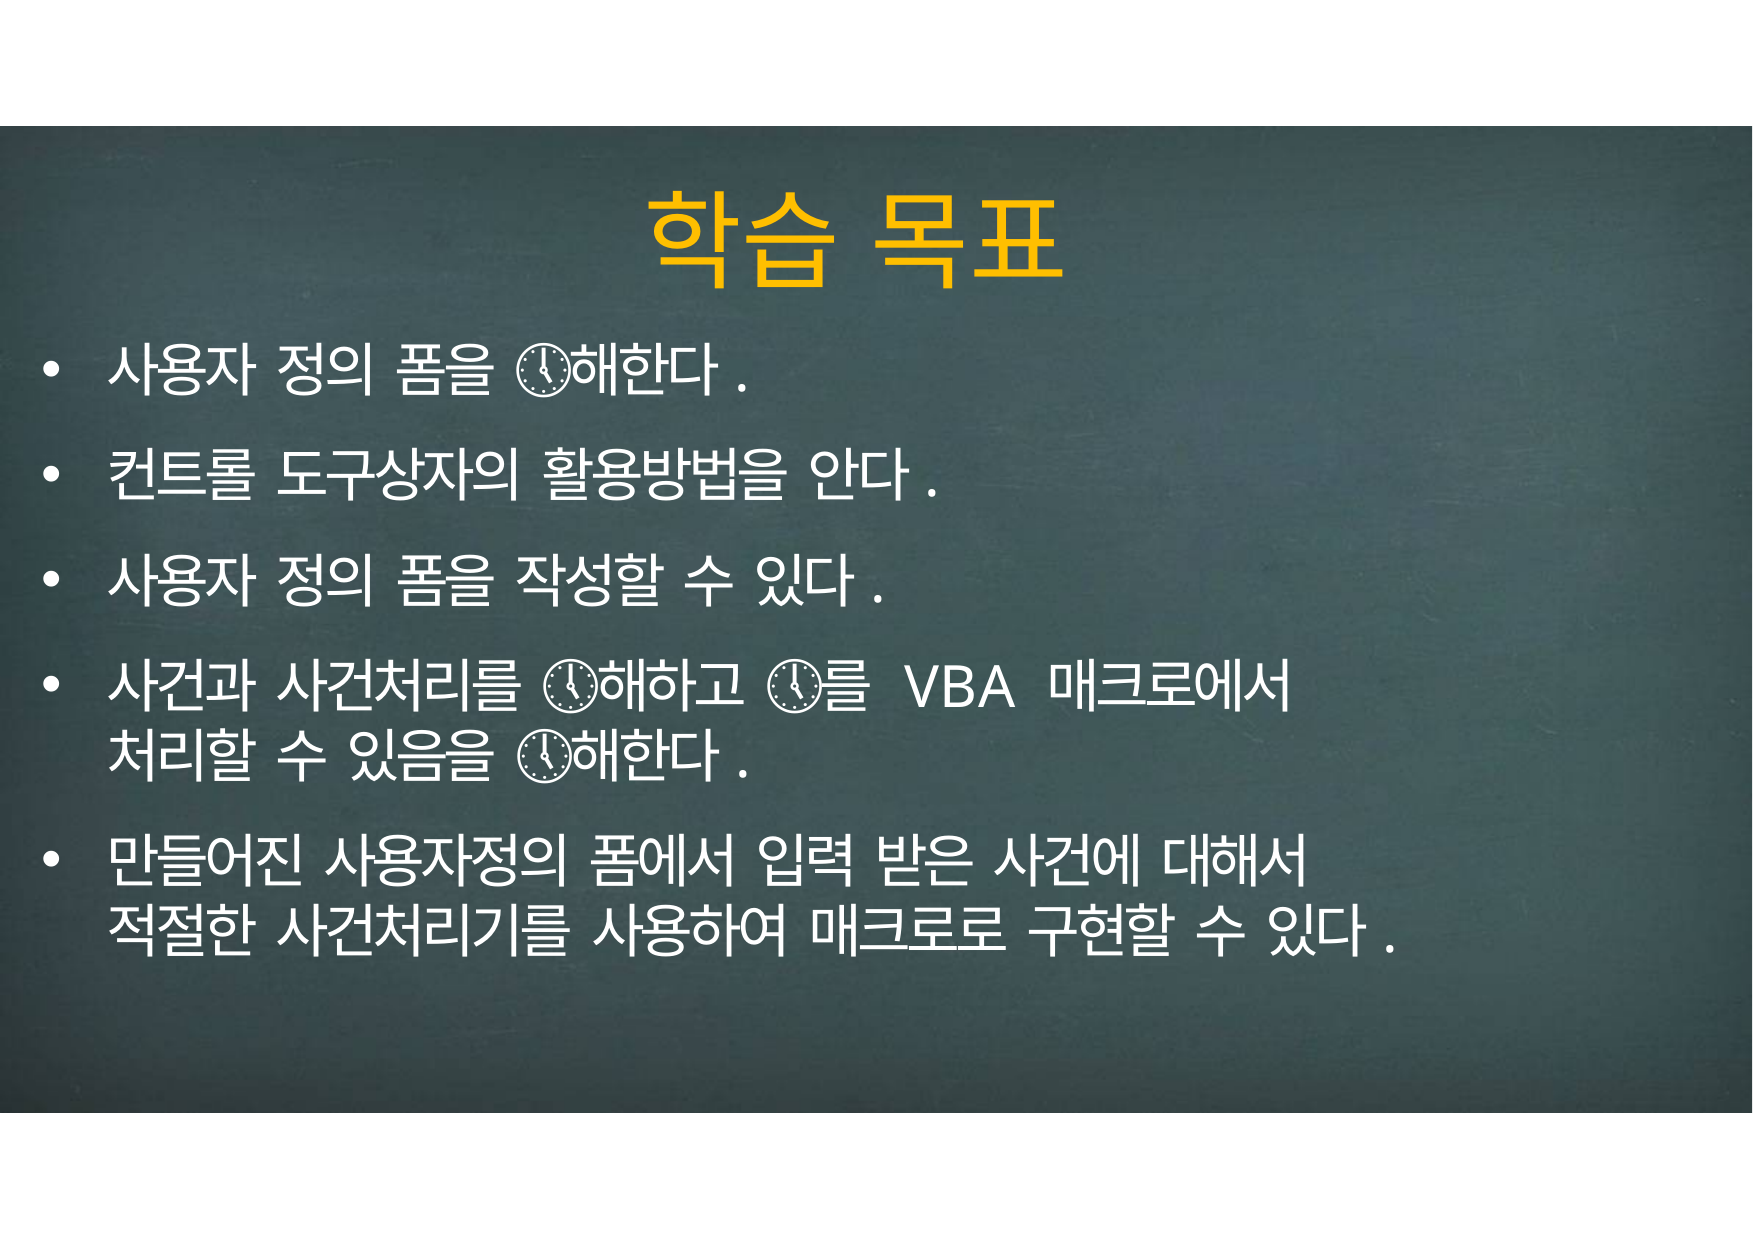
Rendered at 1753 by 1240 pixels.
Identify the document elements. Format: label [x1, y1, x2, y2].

picture [0, 126, 1753, 1113]
